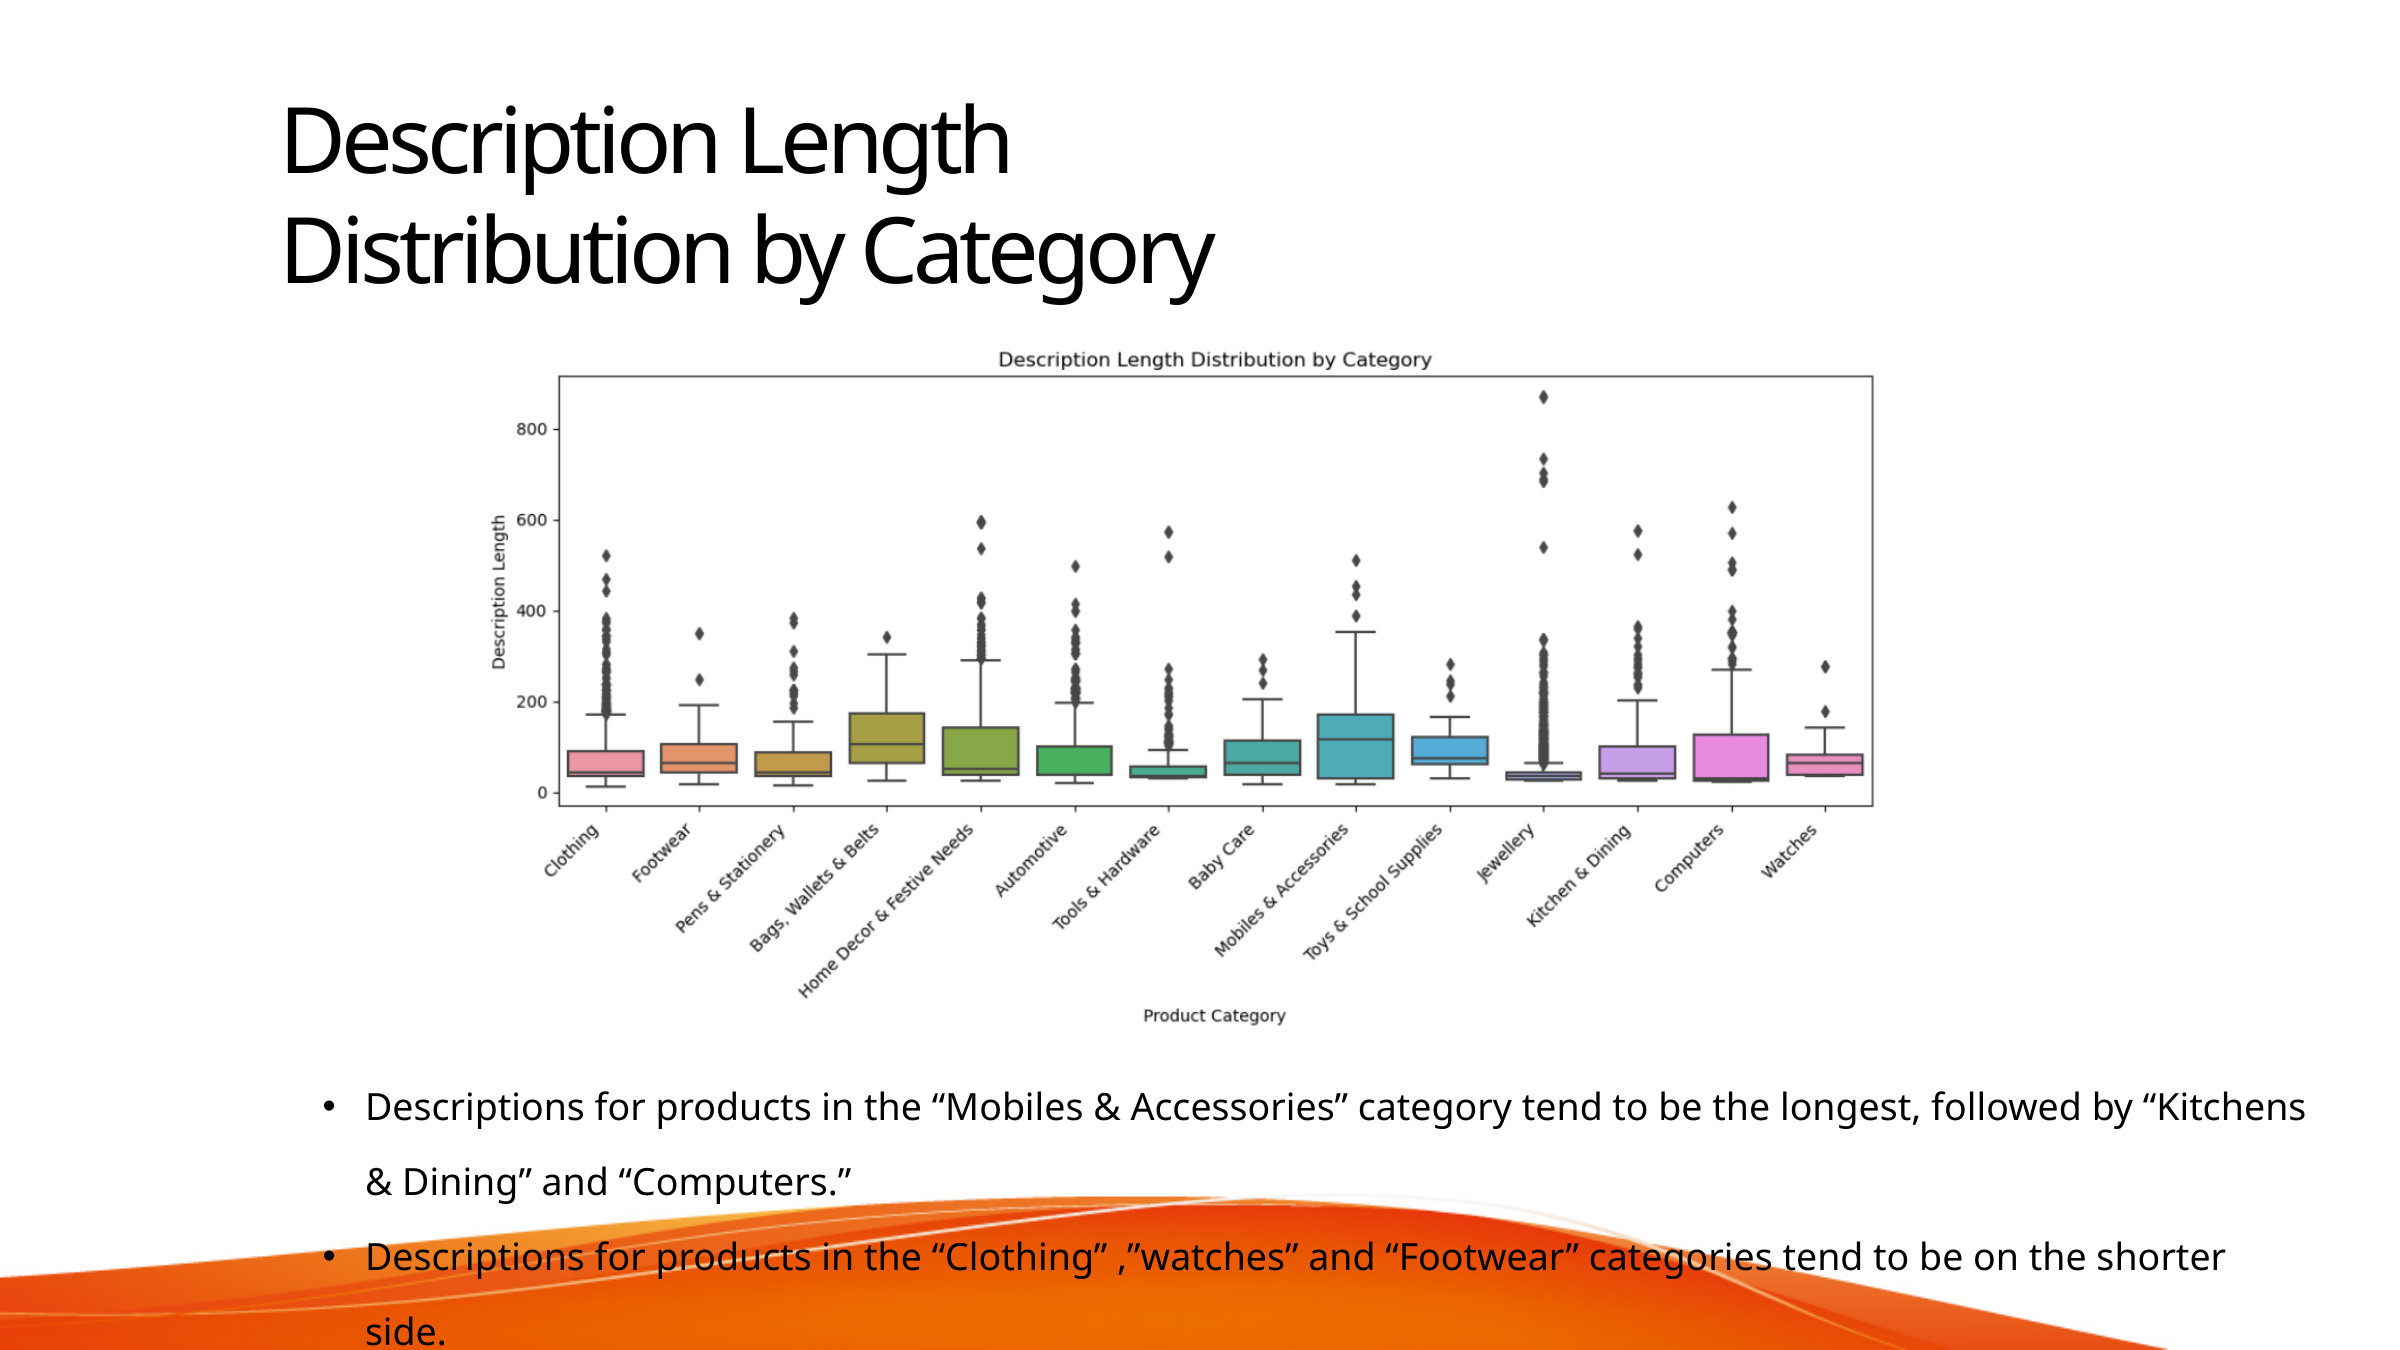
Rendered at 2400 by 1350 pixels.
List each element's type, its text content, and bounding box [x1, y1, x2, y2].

text_box Description Length Distribution by Category [265, 74, 1407, 420]
text_box Descriptions for products in the “Mobiles & Accessories” category tend to be the longest, followed by “Kitchens & Dining” and “Computers.” Descriptions for products in the “Clothing” ,”watches” and “Footwear” categories tend to be on the shorter side. [265, 1045, 2335, 1350]
picture [0, 0, 2400, 1350]
